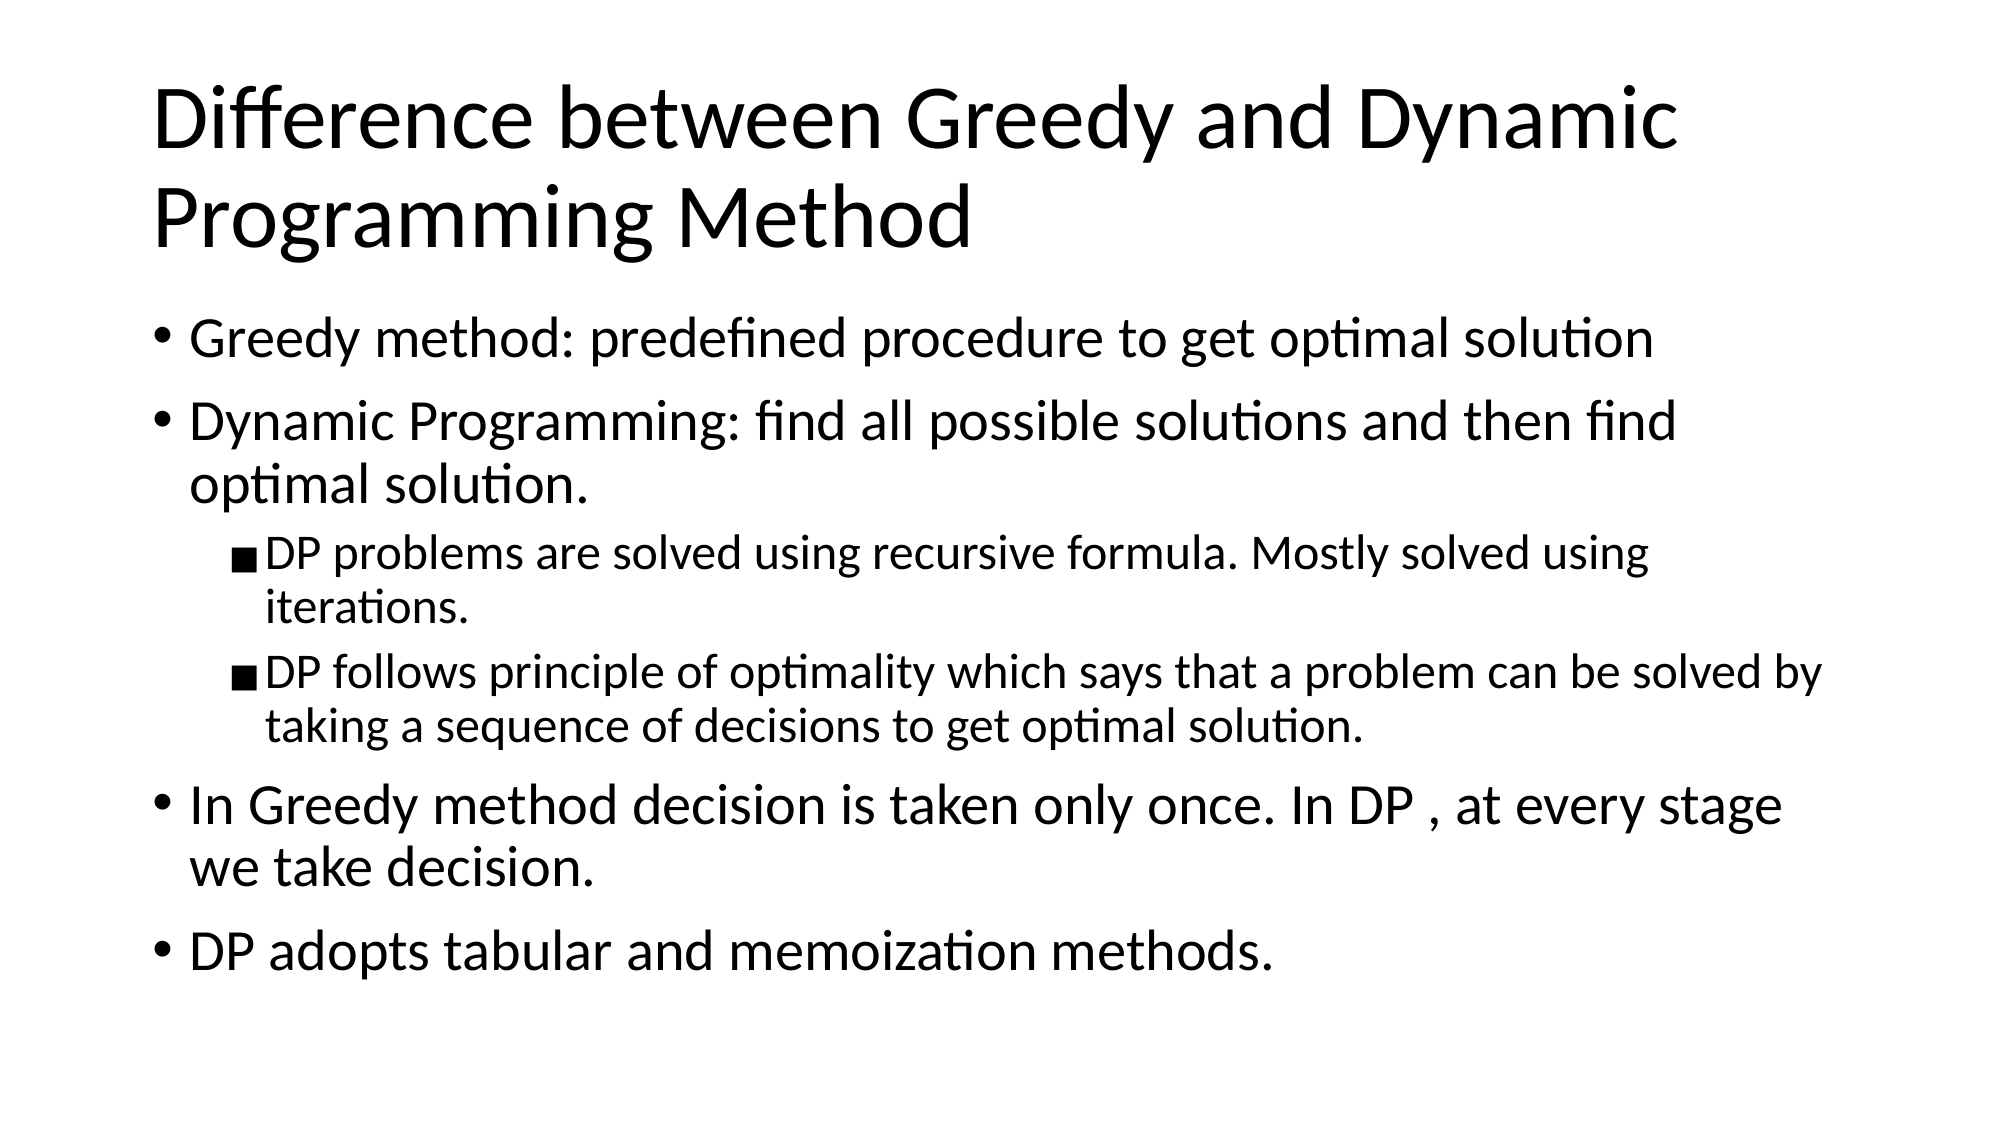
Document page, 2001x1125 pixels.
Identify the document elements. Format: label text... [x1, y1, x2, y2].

title Difference between Greedy and Dynamic Programming Method [137, 59, 1863, 278]
list Greedy method: predefined procedure to get optimal solution Dynamic Programming: find all possible solutions and then find optimal solution. DP problems are solved using recursive formula. Mostly solved using iterations. DP follows principle of optimality which says that a problem can be solved by taking a sequence of decisions to get optimal solution. In Greedy method decision is taken only once. In DP , at every stage we take decision. DP adopts tabular and memoization methods. [137, 299, 1863, 1014]
